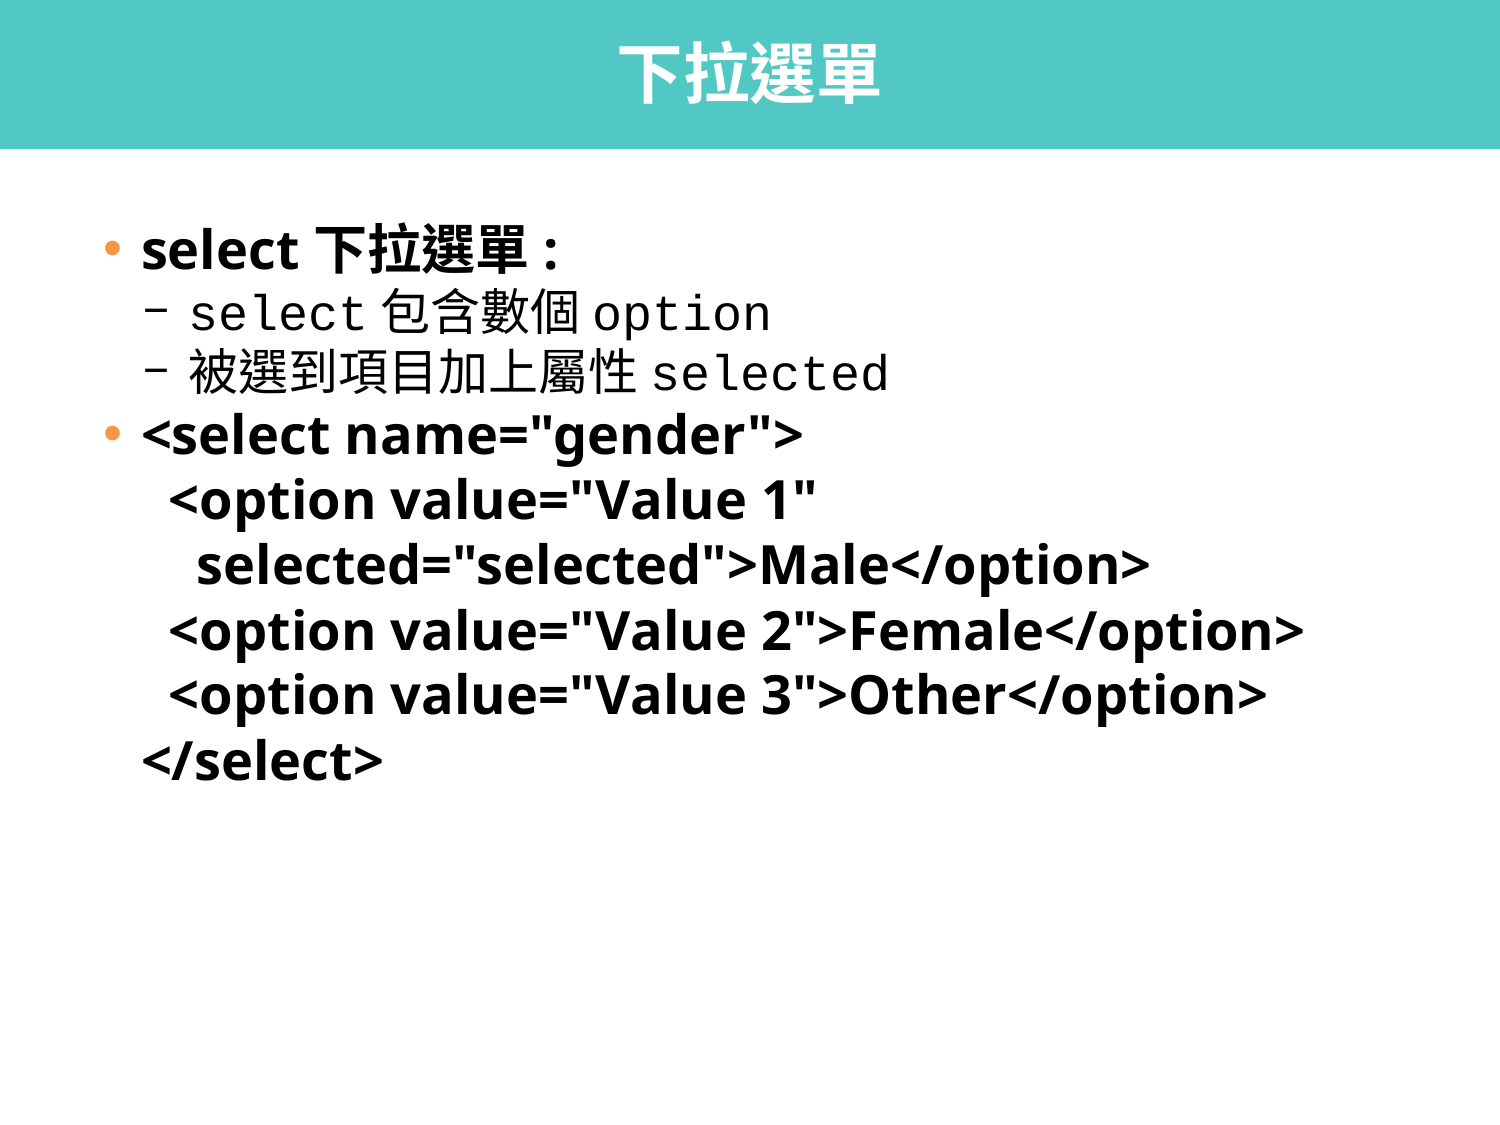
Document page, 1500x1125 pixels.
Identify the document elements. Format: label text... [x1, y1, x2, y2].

title 下拉選單 [0, 0, 1500, 149]
list select下拉選單: select包含數個option 被選到項目加上屬性selected <select name="gender"> <option value="Value 1" selected="selected">Male</option> <option value="Value 2">Female</option> <option value="Value 3">Other</option> </select> [51, 207, 1449, 1020]
